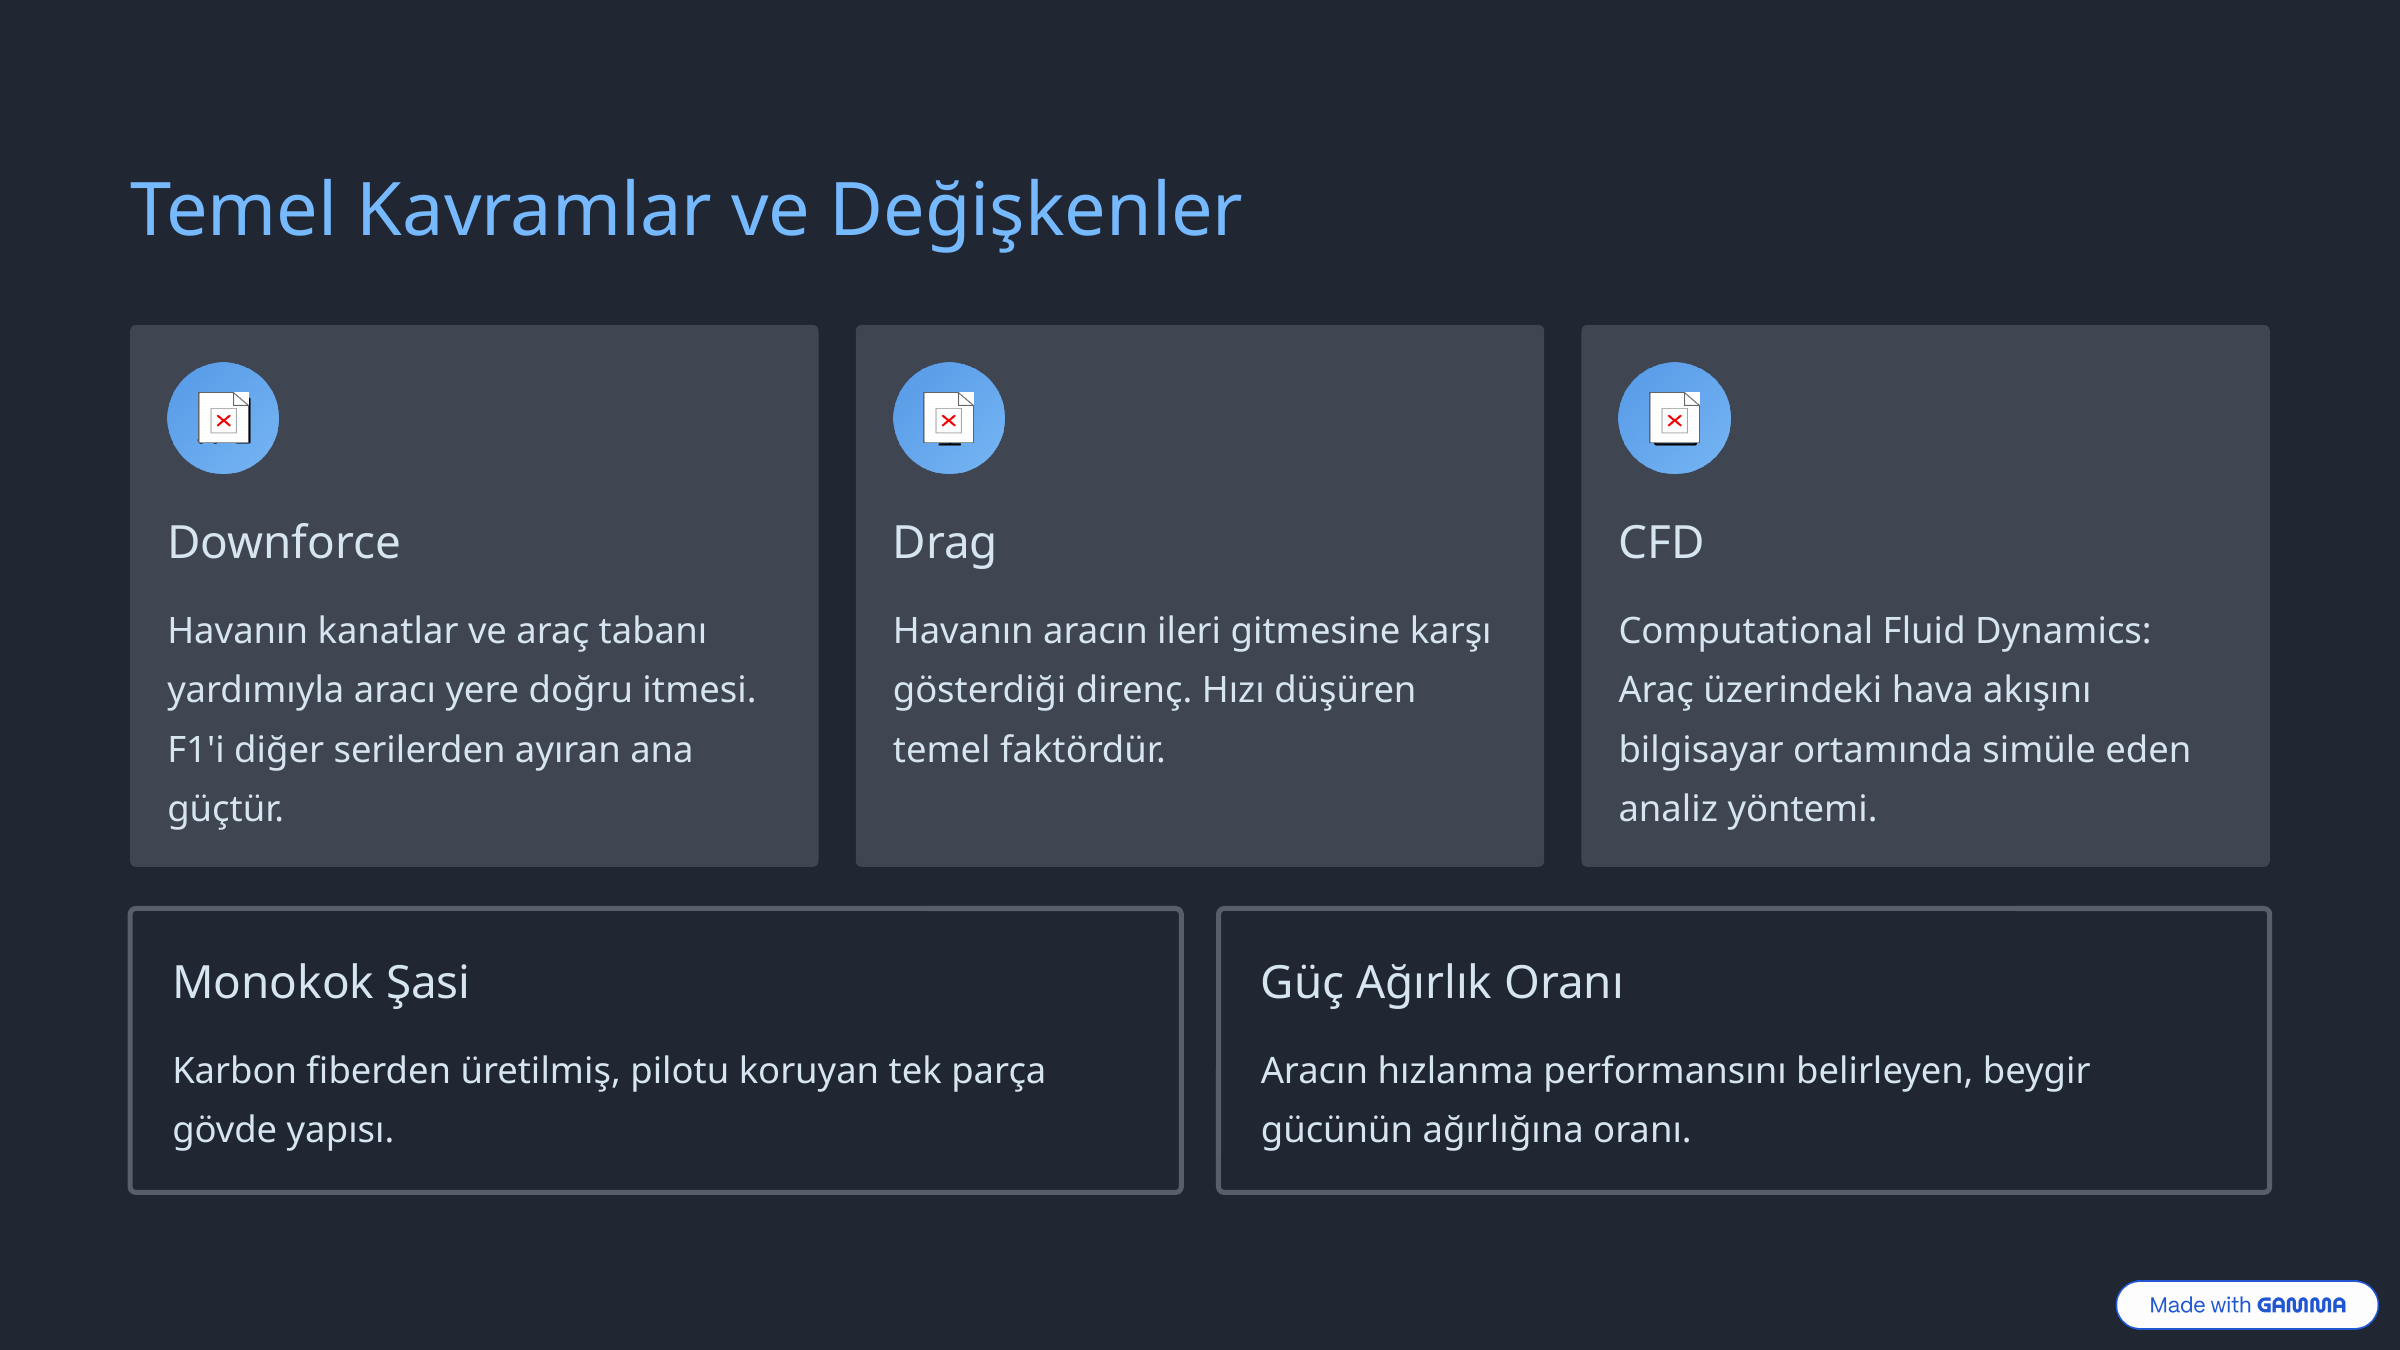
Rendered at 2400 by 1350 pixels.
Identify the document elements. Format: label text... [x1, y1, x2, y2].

text_box Karbon fiberden üretilmiş, pilotu koruyan tek parça gövde yapısı. [172, 1031, 1140, 1151]
text_box Downforce [167, 510, 633, 569]
text_box [130, 908, 1182, 1193]
picture [2106, 1271, 2389, 1339]
text_box [855, 324, 1545, 867]
text_box Monokok Şasi [172, 950, 638, 1009]
text_box Aracın hızlanma performansını belirleyen, beygir gücünün ağırlığına oranı. [1260, 1031, 2228, 1151]
text_box CFD [1618, 510, 2084, 569]
text_box Drag [892, 510, 1359, 569]
text_box [1218, 908, 2270, 1193]
picture [1618, 362, 1731, 474]
text_box Güç Ağırlık Oranı [1260, 950, 1726, 1009]
text_box [130, 324, 819, 867]
text_box Temel Kavramlar ve Değişkenler [130, 157, 1282, 251]
text_box Havanın kanatlar ve araç tabanı yardımıyla aracı yere doğru itmesi. F1'i diğer serilerden ayıran ana güçtür. [167, 591, 782, 830]
text_box Havanın aracın ileri gitmesine karşı gösterdiği direnç. Hızı düşüren temel faktördür. [892, 591, 1507, 770]
text_box Computational Fluid Dynamics: Araç üzerindeki hava akışını bilgisayar ortamında simüle eden analiz yöntemi. [1618, 591, 2233, 830]
text_box [1581, 324, 2270, 867]
picture [892, 362, 1005, 474]
picture [167, 362, 279, 474]
